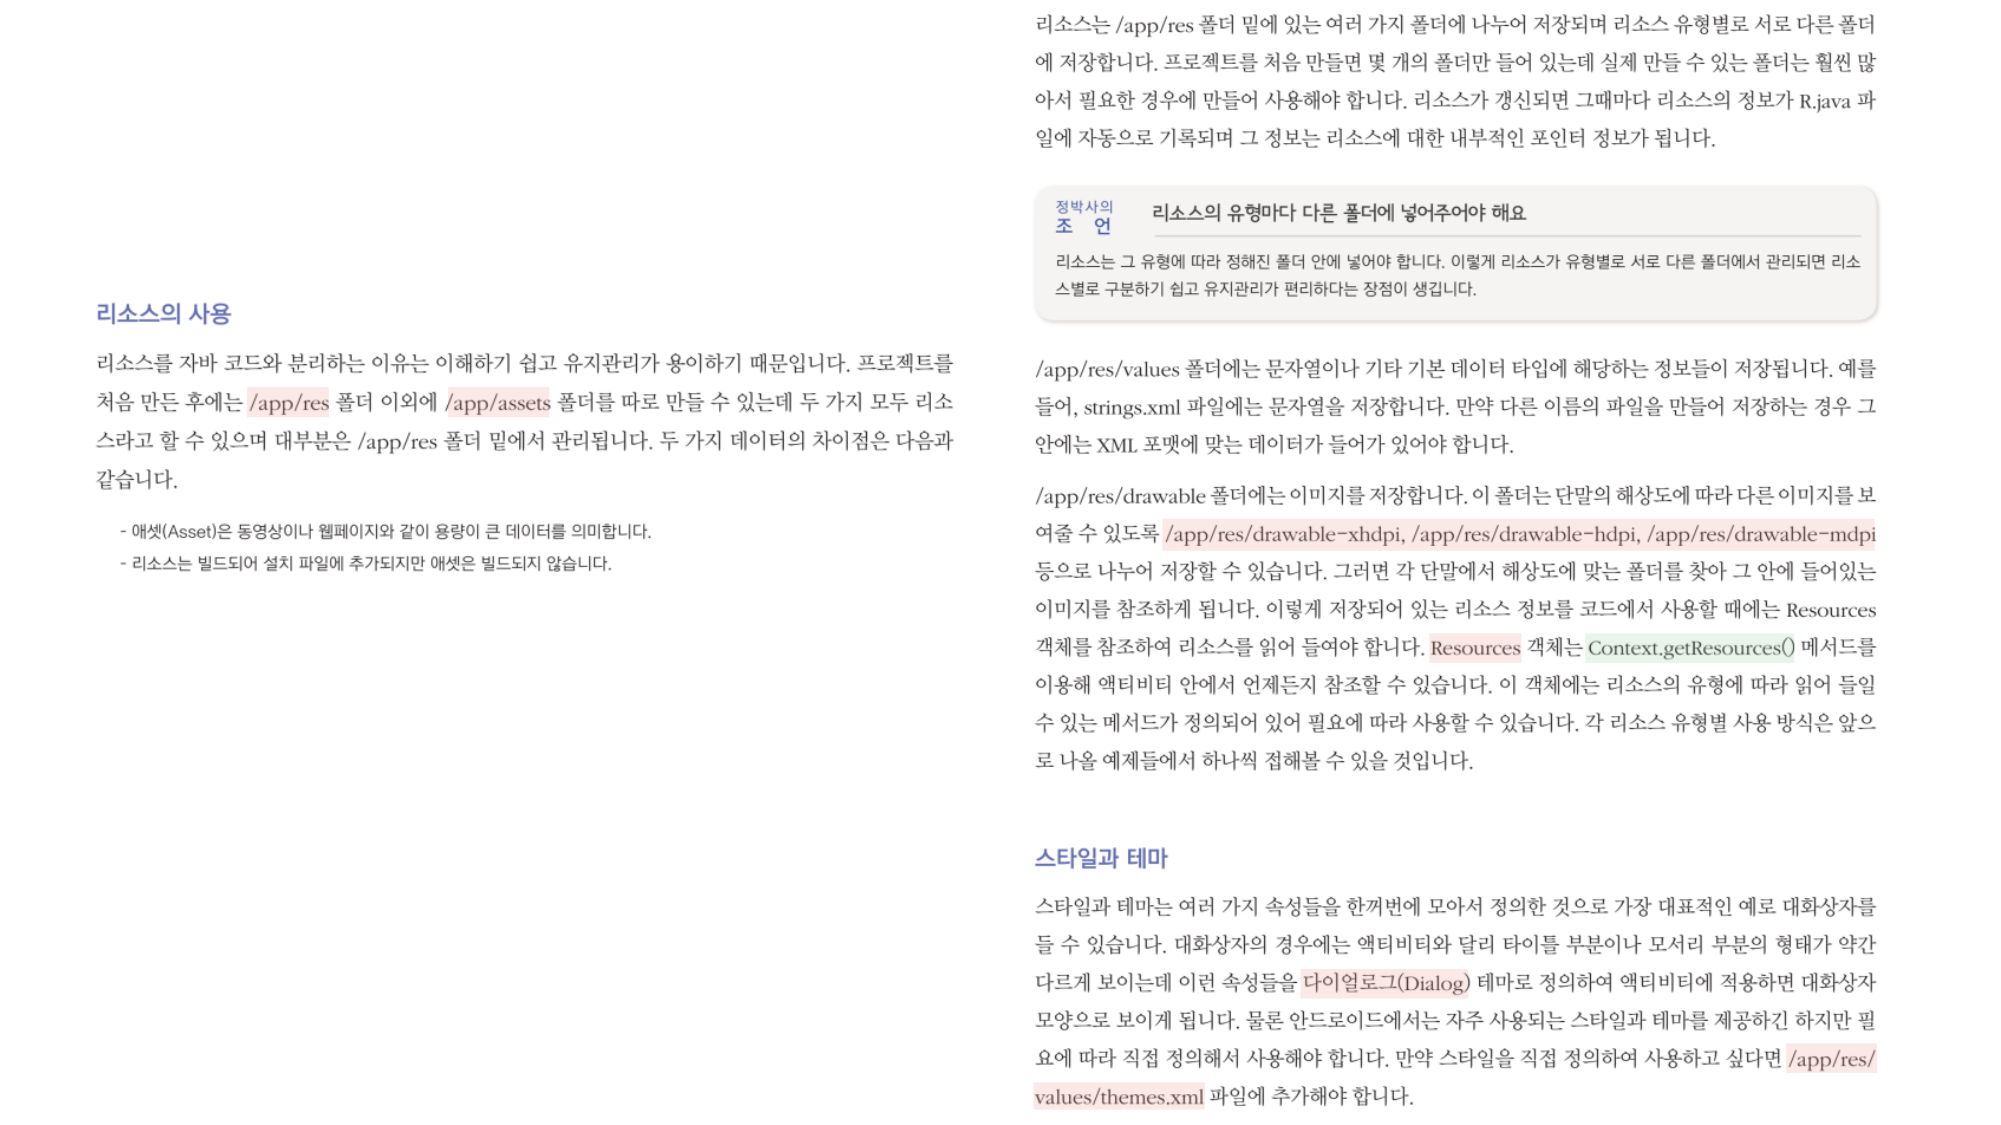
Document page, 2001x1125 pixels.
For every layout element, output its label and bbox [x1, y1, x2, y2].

picture [81, 270, 984, 590]
picture [1016, 0, 1916, 1125]
